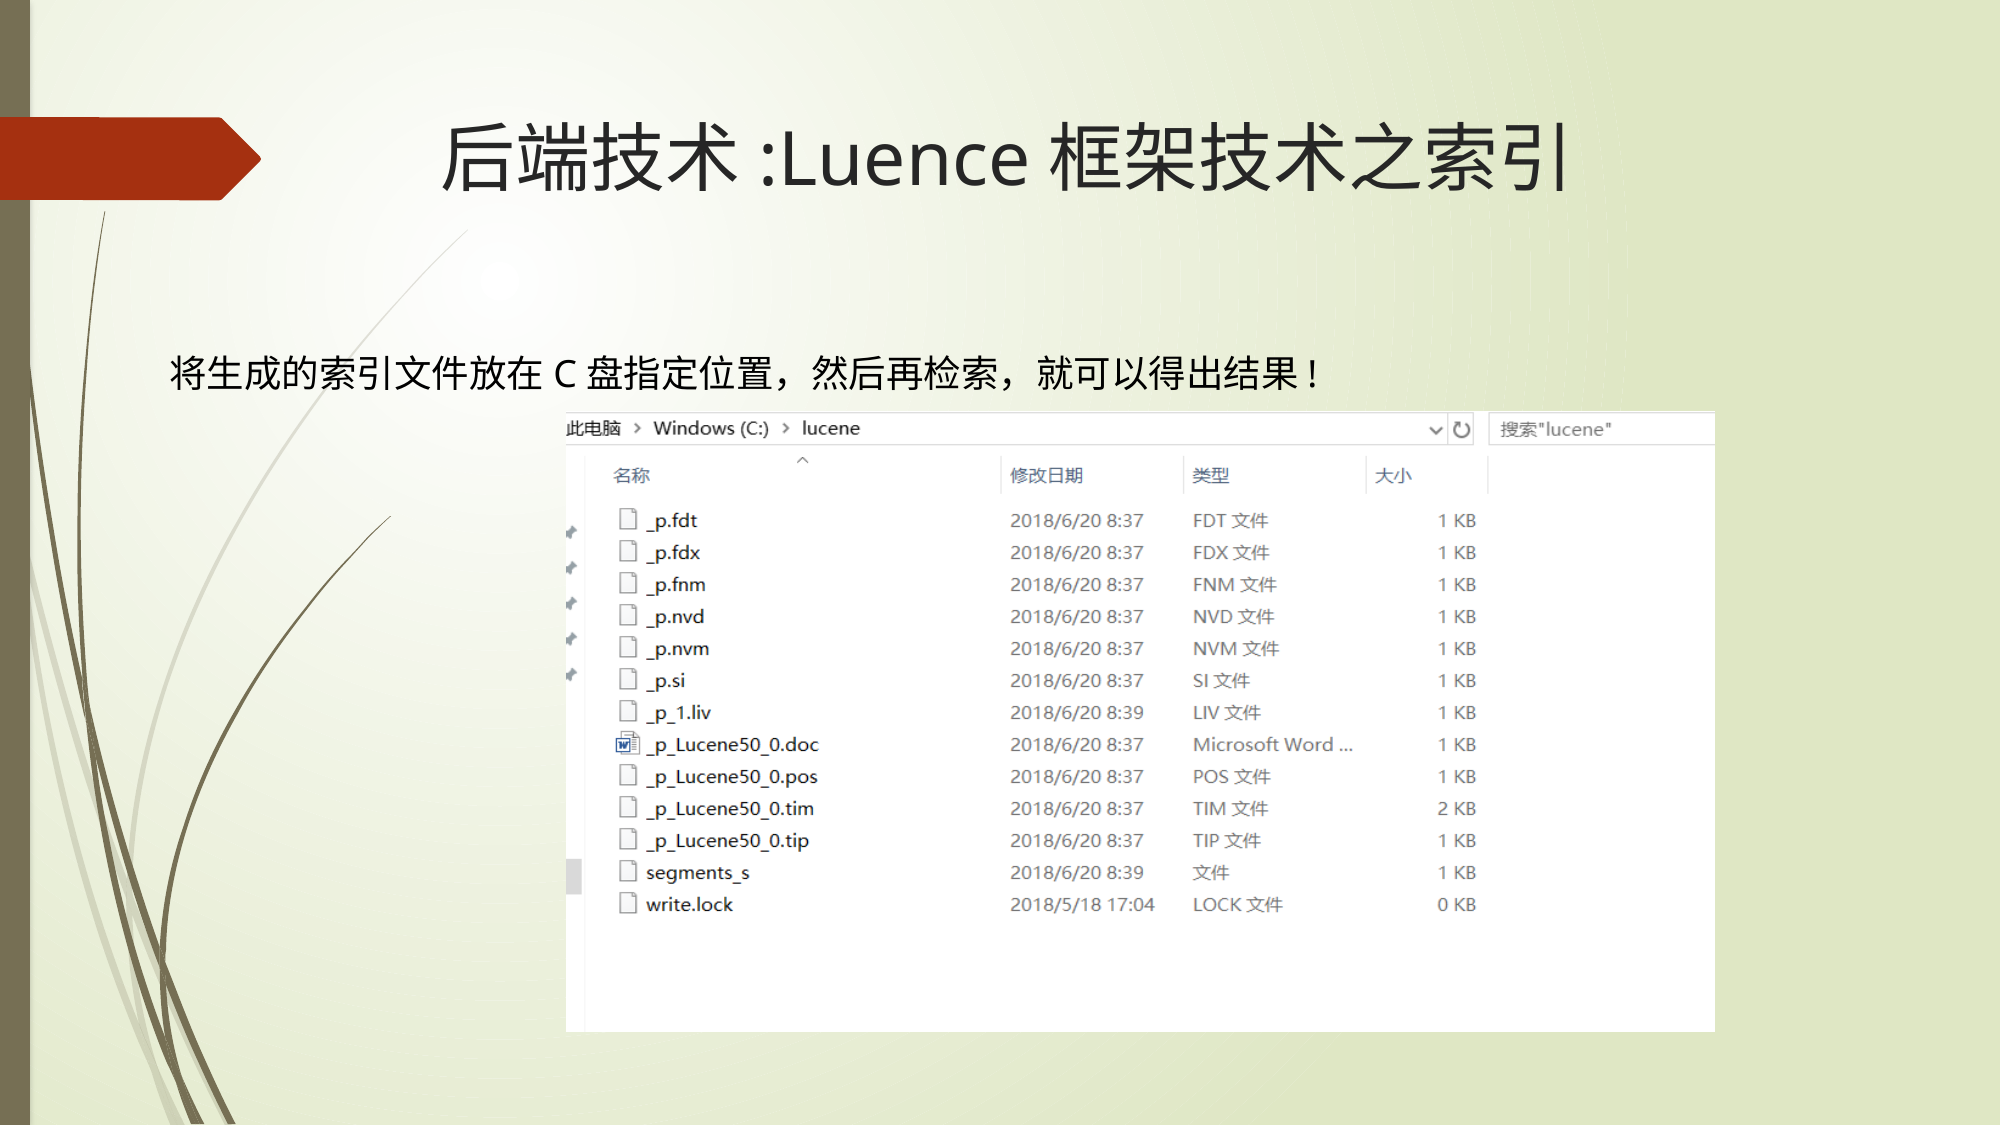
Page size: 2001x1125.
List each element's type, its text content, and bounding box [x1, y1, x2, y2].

title 后端技术:Luence框架技术之索引 [425, 102, 1888, 313]
text_box 将生成的索引文件放在C盘指定位置，然后再检索，就可以得出结果! [154, 342, 1333, 403]
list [566, 411, 1715, 1032]
